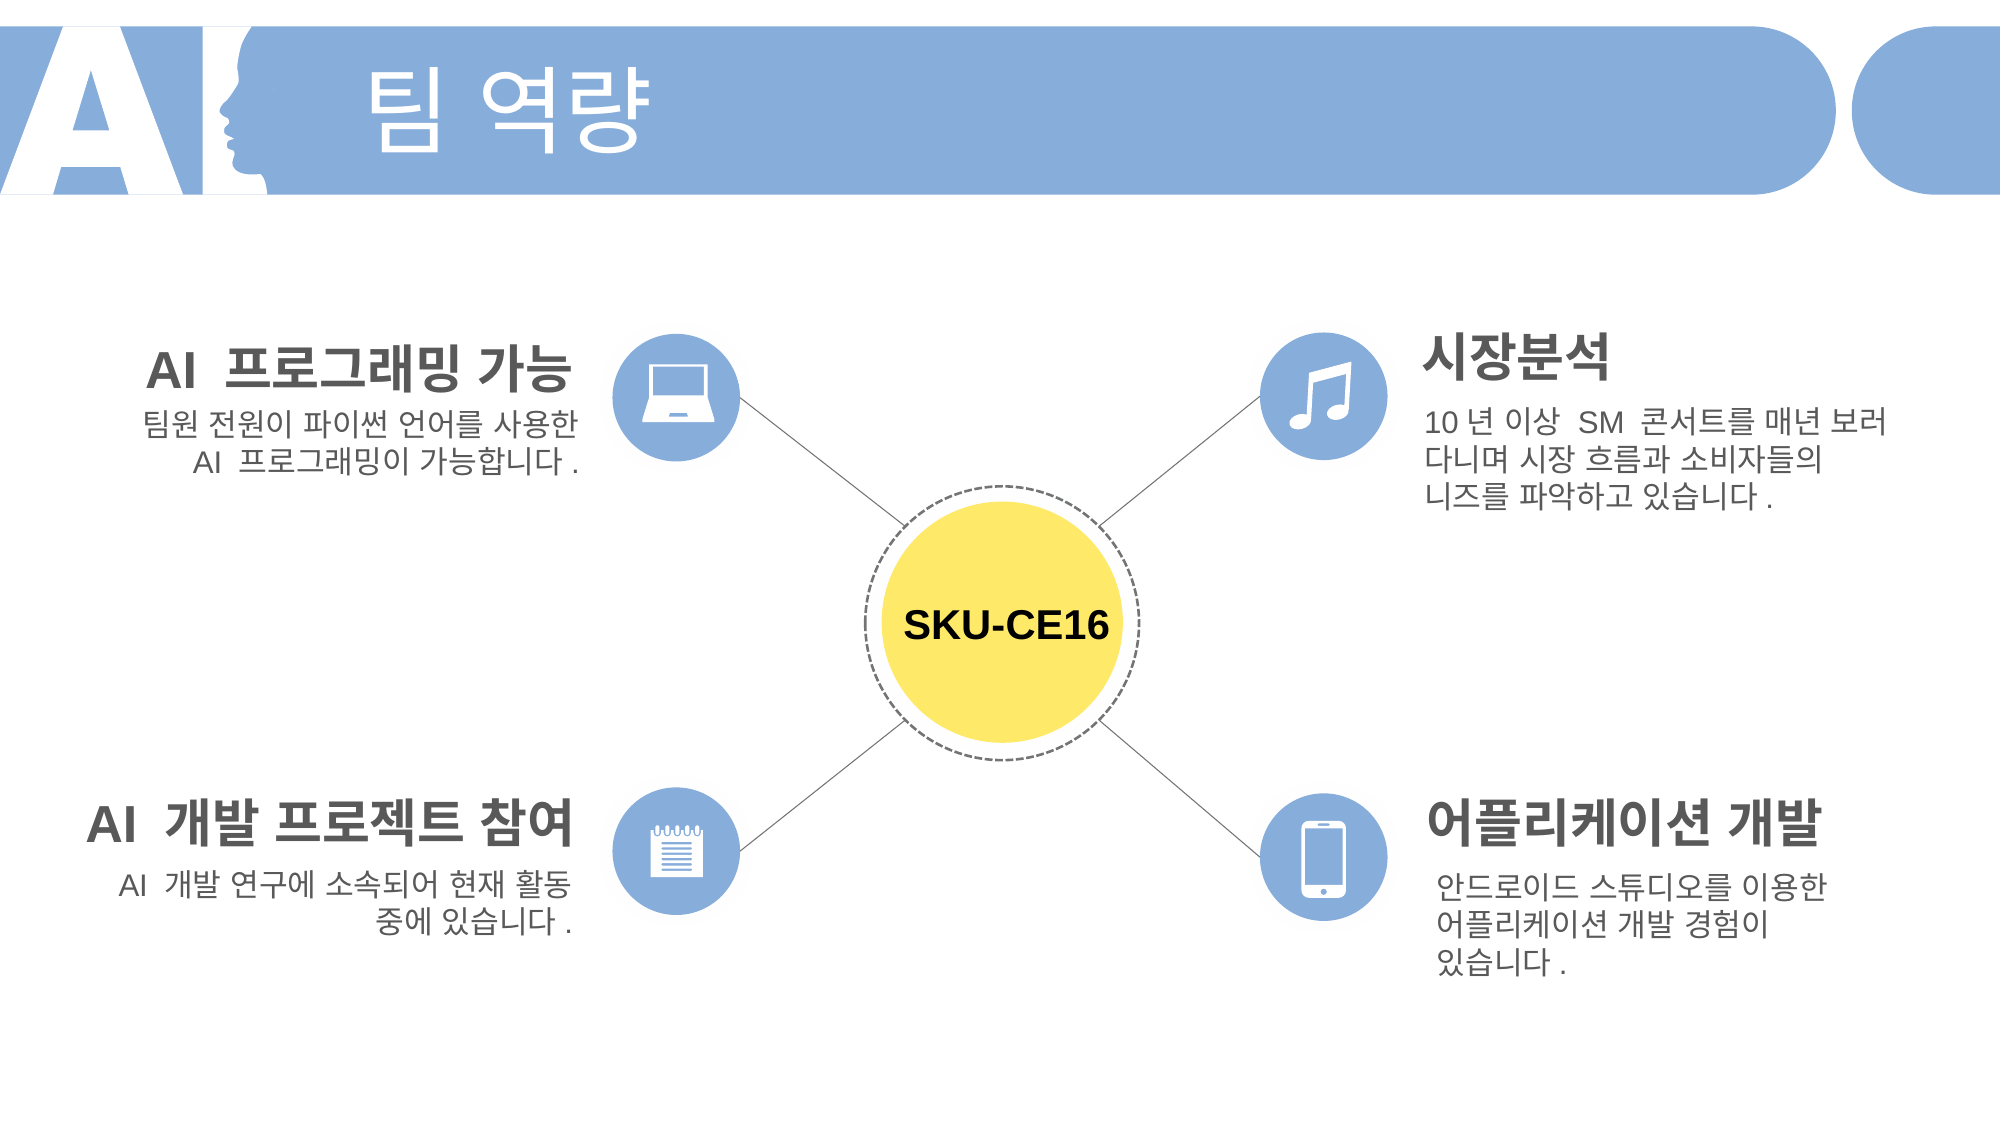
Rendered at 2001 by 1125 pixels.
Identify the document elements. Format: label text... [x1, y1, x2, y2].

text_box AI 개발 프로젝트 참여 [40, 782, 591, 860]
text_box 시장분석 [1406, 317, 1853, 395]
text_box SKU-CE16 [1140, 590, 1144, 655]
text_box [649, 824, 704, 879]
text_box 10년 이상 SM 콘서트를 매년 보러 다니며 시장 흐름과 소비자들의 니즈를 파악하고 있습니다. [1409, 395, 1930, 523]
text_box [865, 486, 1140, 761]
text_box 어플리케이션 개발 [1412, 782, 1880, 860]
text_box [1258, 792, 1389, 922]
text_box 안드로이드 스튜디오를 이용한 어플리케이션 개발 경험이 있습니다. [1421, 860, 1870, 988]
text_box [611, 786, 742, 917]
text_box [740, 397, 906, 527]
text_box 팀원 전원이 파이썬 언어를 사용한 AI 프로그래밍이 가능합니다. [70, 397, 595, 488]
text_box [611, 332, 742, 463]
text_box AI 개발 연구에 소속되어 현재 활동 중에 있습니다. [39, 857, 588, 948]
text_box AI 프로그래밍 가능 [69, 328, 588, 407]
text_box [641, 363, 716, 424]
text_box [1258, 331, 1389, 462]
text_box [740, 719, 906, 852]
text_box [1098, 396, 1260, 527]
list 팀 역량 [347, 55, 1952, 175]
text_box [1300, 819, 1348, 899]
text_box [1098, 719, 1260, 858]
text_box [1288, 360, 1353, 431]
